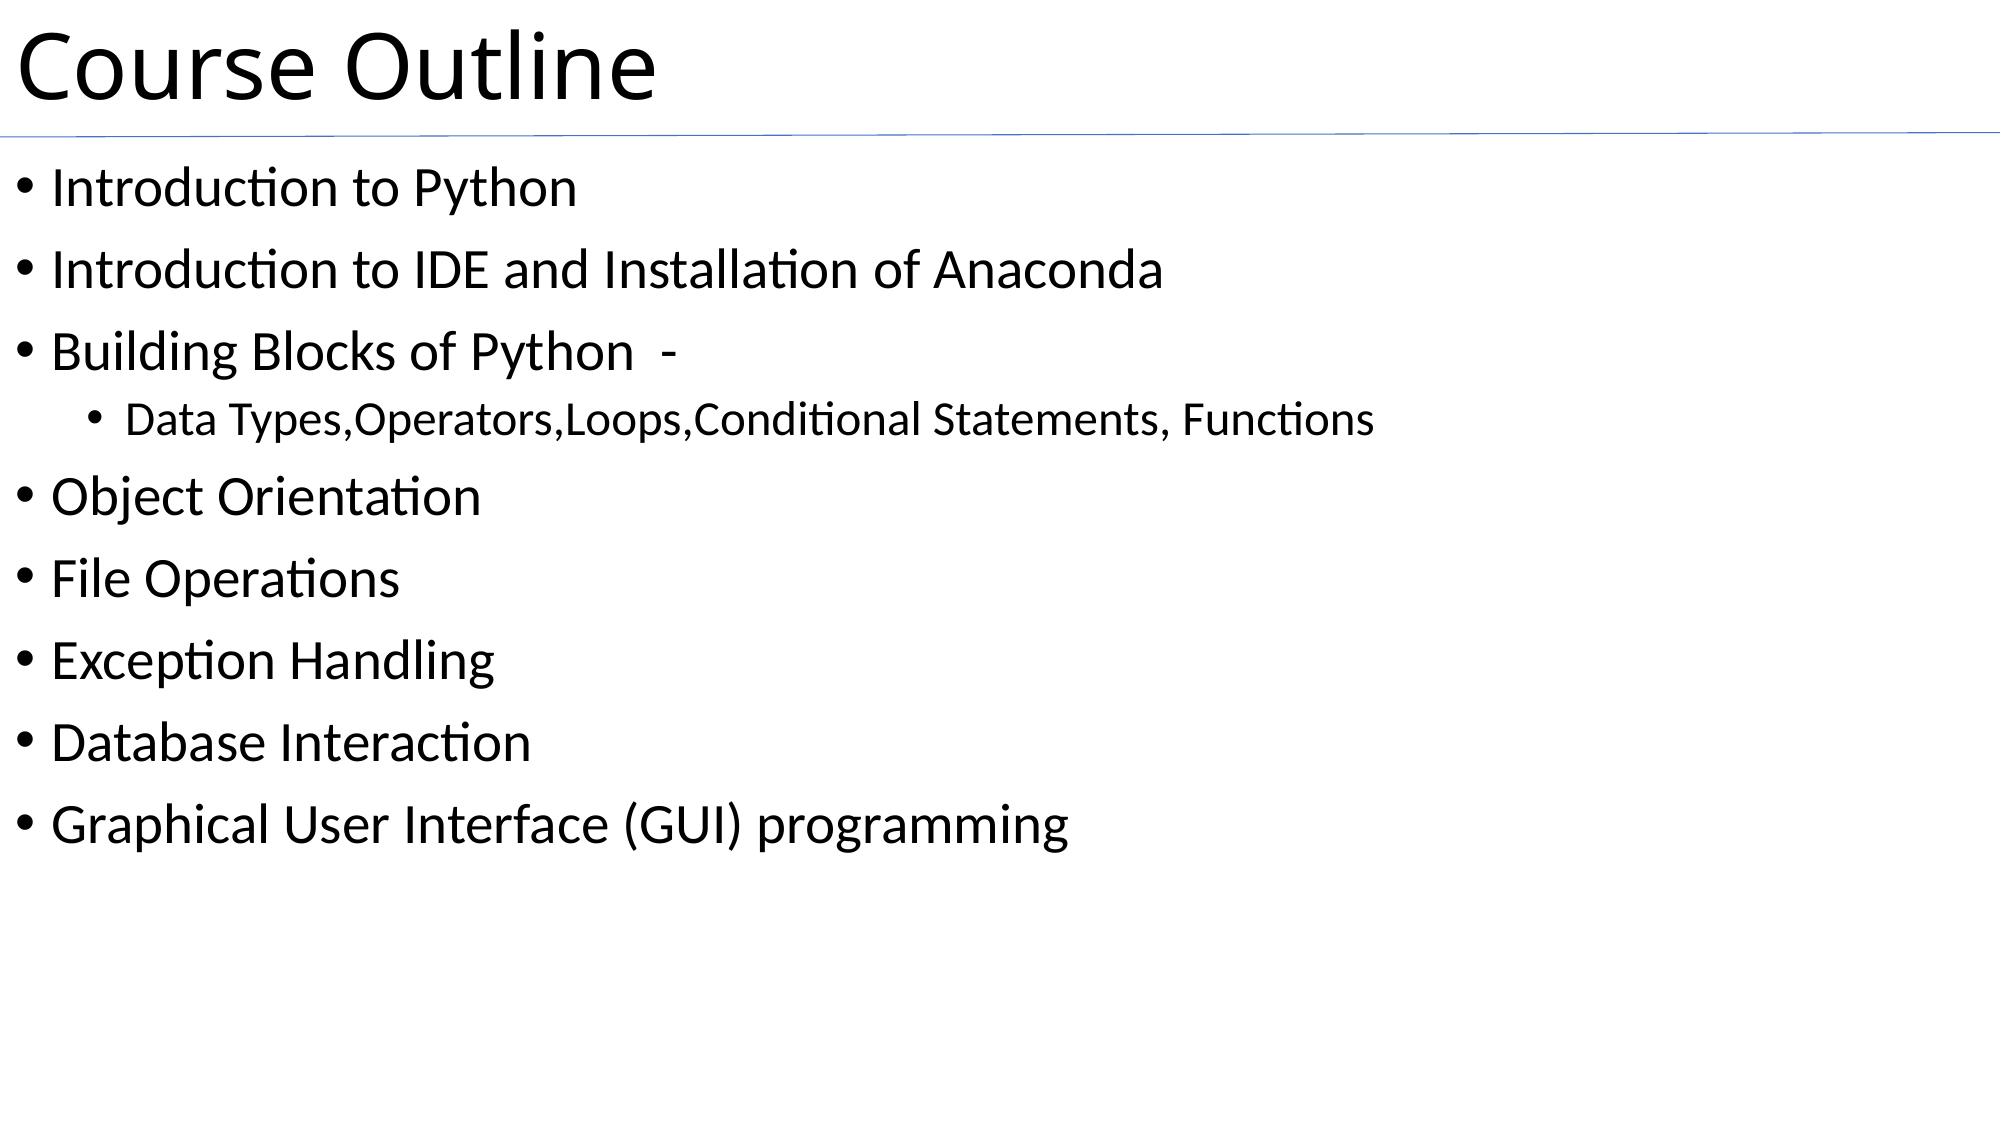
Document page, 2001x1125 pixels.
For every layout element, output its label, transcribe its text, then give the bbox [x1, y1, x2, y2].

title Course Outline [0, 0, 2000, 132]
list Introduction to Python Introduction to IDE and Installation of Anaconda Building Blocks of Python - Data Types,Operators,Loops,Conditional Statements, Functions Object Orientation File Operations Exception Handling Database Interaction Graphical User Interface (GUI) programming [0, 149, 2000, 864]
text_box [0, 132, 2000, 137]
